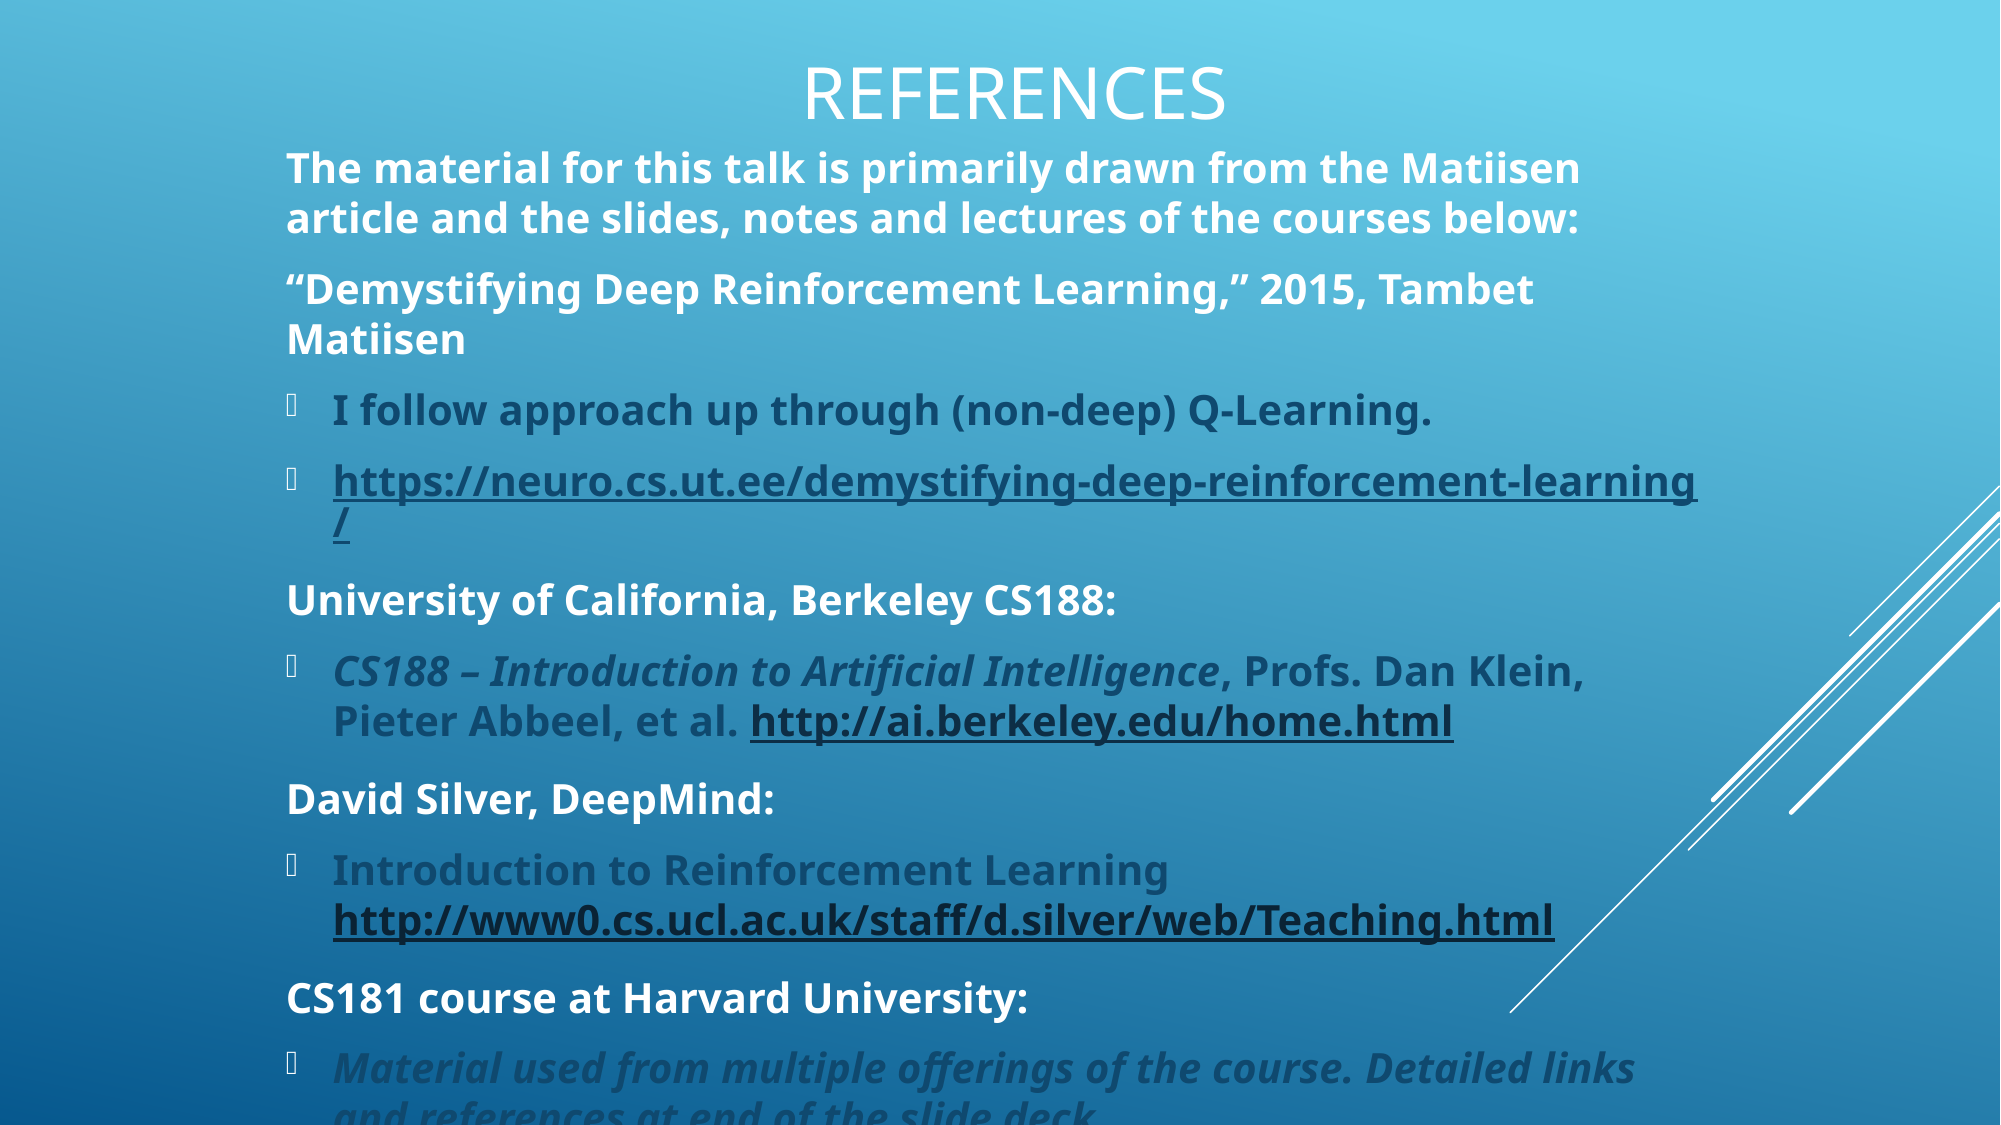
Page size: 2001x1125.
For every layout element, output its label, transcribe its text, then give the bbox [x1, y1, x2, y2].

list The material for this talk is primarily drawn from the Matiisen article and the slides, notes and lectures of the courses below: “Demystifying Deep Reinforcement Learning,” 2015, Tambet Matiisen I follow approach up through (non-deep) Q-Learning. https://neuro.cs.ut.ee/demystifying-deep-reinforcement-learning/ University of California, Berkeley CS188: CS188 – Introduction to Artificial Intelligence, Profs. Dan Klein, Pieter Abbeel, et al. http://ai.berkeley.edu/home.html David Silver, DeepMind: Introduction to Reinforcement Learning http://www0.cs.ucl.ac.uk/staff/d.silver/web/Teaching.html CS181 course at Harvard University: Material used from multiple offerings of the course. Detailed links and references at end of the slide deck. [270, 156, 1730, 1086]
title References [757, 39, 1243, 142]
